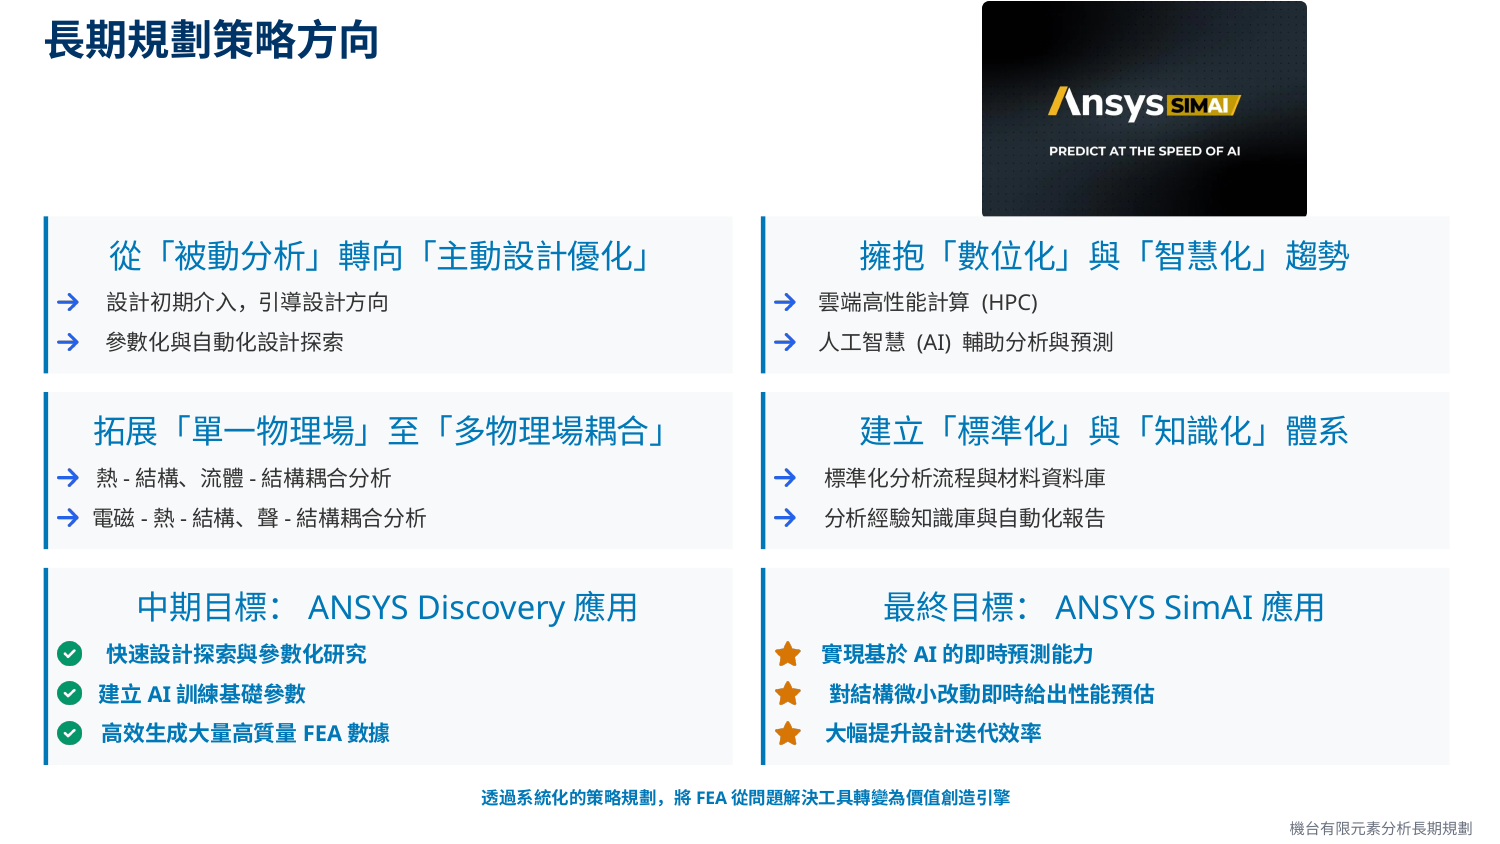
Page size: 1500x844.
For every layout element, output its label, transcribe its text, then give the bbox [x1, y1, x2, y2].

text_box 人工智慧 (AI) 輔助分析與預測 [807, 328, 1115, 355]
text_box [43, 392, 49, 550]
picture [57, 330, 79, 354]
text_box 熱-結構、流體-結構耦合分析 [85, 464, 393, 491]
picture [774, 681, 802, 706]
text_box 最終目標：ANSYS SimAI應用 [883, 586, 1327, 627]
picture [57, 465, 79, 490]
picture [774, 290, 796, 314]
text_box 高效生成大量高質量FEA數據 [101, 719, 392, 747]
picture [774, 330, 796, 354]
text_box [760, 567, 766, 765]
text_box 設計初期介入，引導設計方向 [95, 288, 390, 315]
text_box 拓展「單一物理場」至「多物理場耦合」 [93, 410, 683, 451]
text_box 機台有限元素分析長期規劃 [1282, 818, 1477, 838]
text_box [49, 392, 733, 550]
text_box 透過系統化的策略規劃，將FEA從問題解決工具轉變為價值創造引擎 [481, 787, 1012, 809]
picture [57, 721, 82, 745]
picture [57, 505, 79, 530]
text_box 分析經驗知識庫與自動化報告 [813, 504, 1108, 531]
picture [774, 641, 802, 666]
text_box 建立AI訓練基礎參數 [98, 680, 307, 707]
text_box 標準化分析流程與材料資料庫 [813, 464, 1108, 491]
text_box 雲端高性能計算 (HPC) [807, 288, 1039, 315]
text_box 實現基於AI的即時預測能力 [821, 640, 1095, 667]
picture [774, 505, 796, 530]
text_box [49, 216, 733, 374]
text_box 擁抱「數位化」與「智慧化」趨勢 [859, 235, 1352, 275]
text_box [760, 392, 766, 550]
text_box 長期規劃策略方向 [43, 12, 382, 64]
text_box [766, 567, 1450, 765]
text_box 電磁-熱-結構、聲-結構耦合分析 [81, 504, 428, 531]
text_box [766, 216, 1450, 374]
text_box 中期目標：ANSYS Discovery應用 [136, 586, 640, 627]
text_box 參數化與自動化設計探索 [94, 328, 345, 355]
picture [57, 290, 79, 314]
text_box [43, 567, 49, 765]
text_box [766, 392, 1450, 550]
text_box 建立「標準化」與「知識化」體系 [859, 410, 1352, 451]
text_box [760, 216, 766, 374]
text_box 快速設計探索與參數化研究 [106, 640, 368, 667]
picture [774, 721, 802, 745]
text_box 大幅提升設計迭代效率 [825, 719, 1043, 747]
text_box [49, 567, 733, 765]
picture [57, 681, 82, 706]
text_box 從「被動分析」轉向「主動設計優化」 [109, 235, 667, 275]
text_box 對結構微小改動即時給出性能預估 [829, 680, 1156, 707]
picture [774, 465, 796, 490]
picture [57, 641, 82, 666]
text_box [43, 216, 49, 374]
picture [982, 1, 1307, 219]
